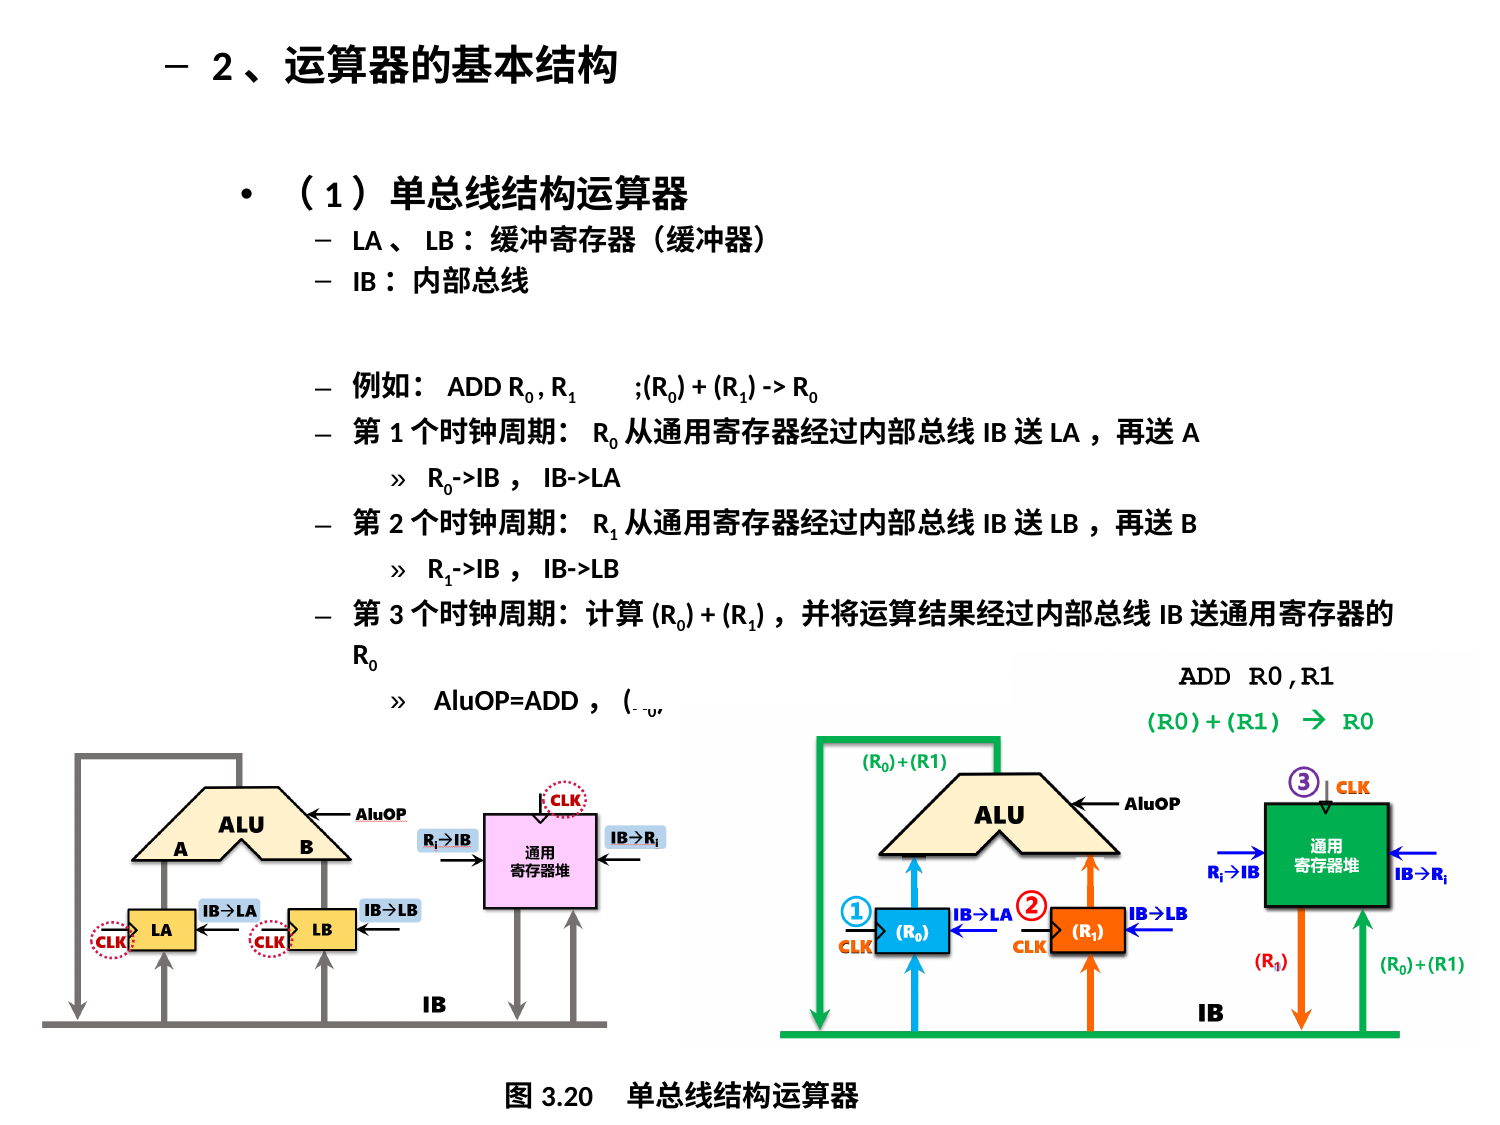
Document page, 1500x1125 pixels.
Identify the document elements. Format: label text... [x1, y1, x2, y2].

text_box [631, 633, 1477, 1048]
picture [29, 737, 631, 1039]
text_box 图3.20 单总线结构运算器 [490, 1070, 1010, 1121]
list 2、运算器的基本结构 （1）单总线结构运算器 LA、LB：缓冲寄存器（缓冲器） IB：内部总线 例如：ADD R0 , R1 ;(R0) + (R1) -> R0 第1个时钟周期：R0从通用寄存器经过内部总线IB送LA，再送A R0->IB，IB->LA 第2个时钟周期：R1从通用寄存器经过内部总线IB送LB，再送B R1->IB，IB->LB 第3个时钟周期：计算(R0) + (R1)，并将运算结果经过内部总线IB送通用寄存器的R0 AluOP=ADD，(R0) + (R1) -> IB，IB -> R0 [75, 30, 1425, 735]
